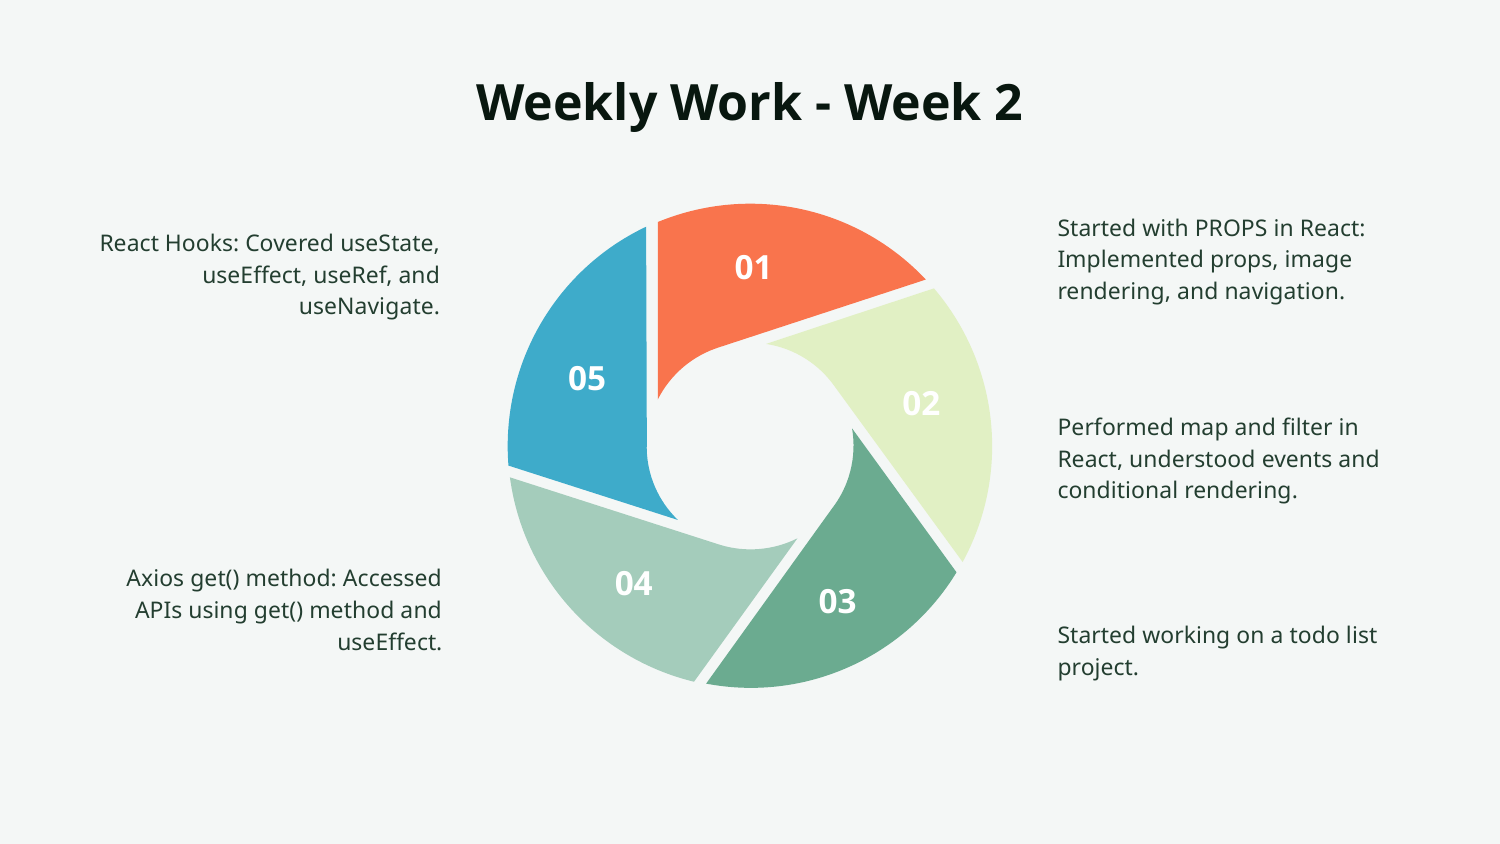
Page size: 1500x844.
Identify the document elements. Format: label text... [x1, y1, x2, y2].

subtitle React Hooks: Covered useState, useEffect, useRef, and useNavigate. [74, 209, 456, 410]
title Weekly Work - Week 2 [204, 65, 1296, 136]
subtitle Started working on a todo list project. [1042, 601, 1423, 802]
subtitle Performed map and filter in React, understood events and conditional rendering. [1042, 393, 1423, 566]
subtitle Started with PROPS in React: Implemented props, image rendering, and navigation. [1042, 194, 1423, 358]
subtitle Axios get() method: Accessed APIs using get() method and useEffect. [77, 544, 458, 745]
